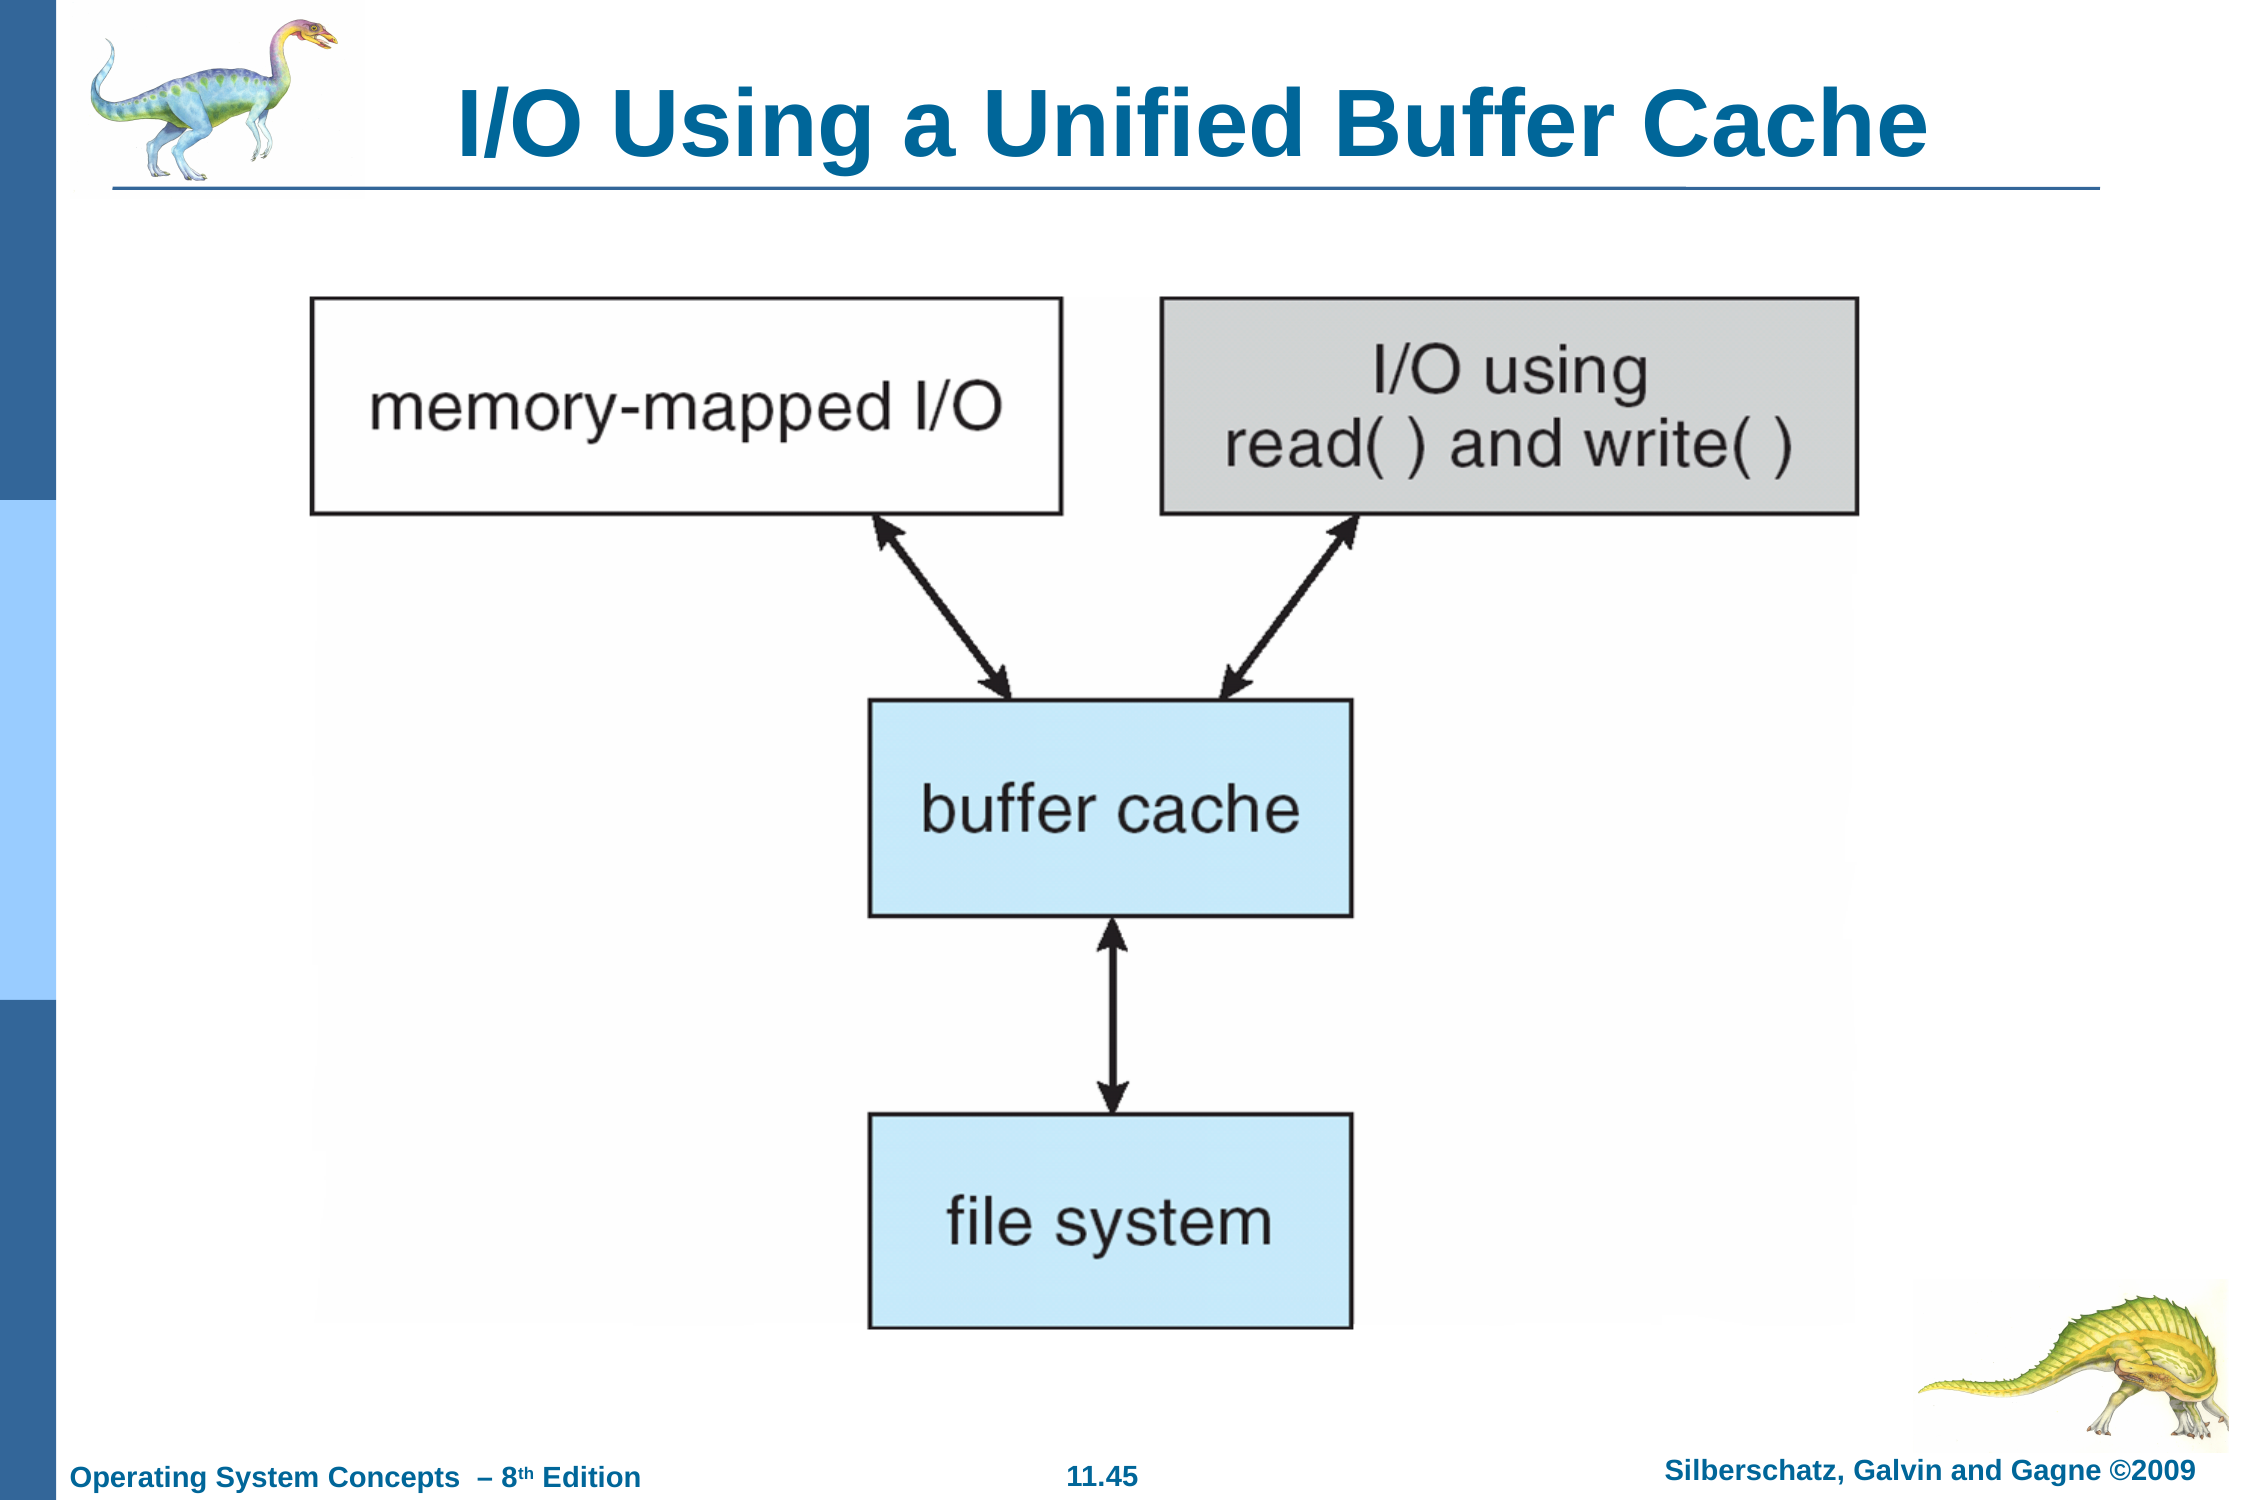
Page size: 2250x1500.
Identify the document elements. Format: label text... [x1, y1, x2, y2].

picture [70, 0, 365, 199]
picture [1913, 1279, 2229, 1453]
title I/O Using a Unified Buffer Cache [248, 60, 2138, 187]
picture [307, 294, 1862, 1331]
